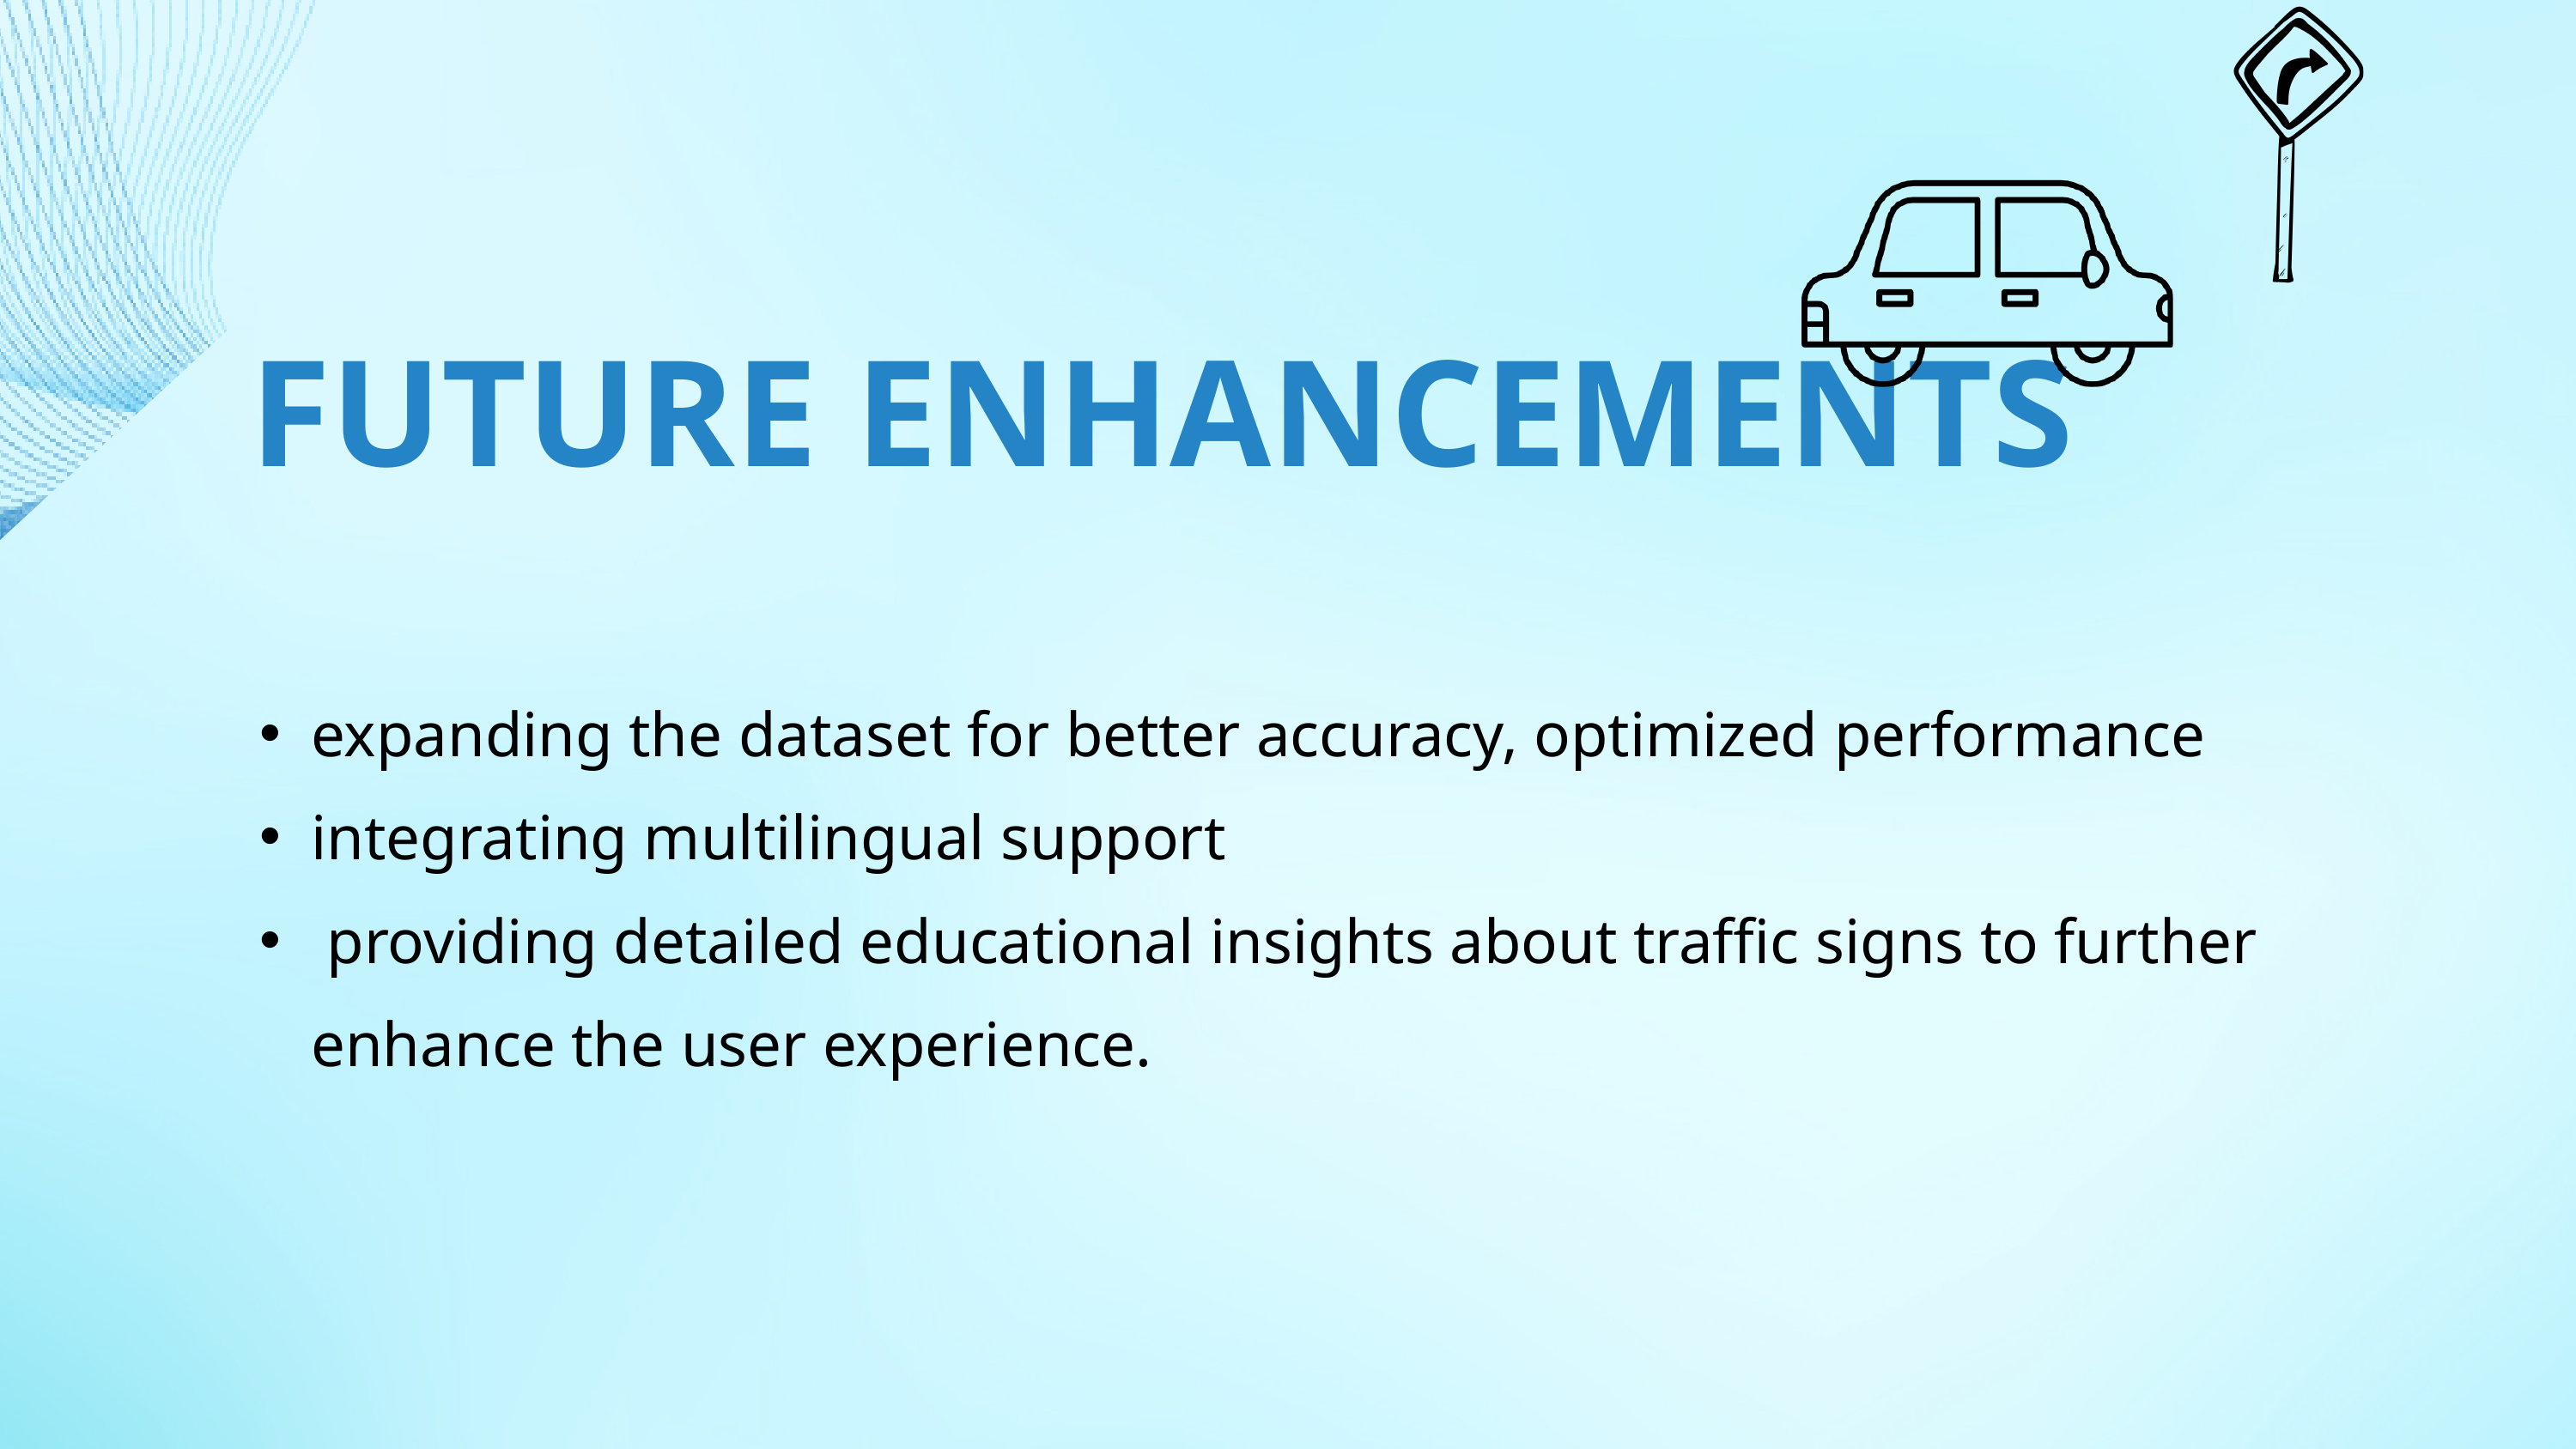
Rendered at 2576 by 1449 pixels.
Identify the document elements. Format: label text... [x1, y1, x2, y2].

text_box expanding the dataset for better accuracy, optimized performance integrating multilingual support providing detailed educational insights about traffic signs to further enhance the user experience. [207, 664, 2364, 1079]
text_box [2232, 6, 2364, 283]
text_box [1801, 179, 2173, 387]
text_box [249, 306, 2115, 609]
text_box [0, 0, 2576, 1449]
text_box [0, 0, 586, 541]
